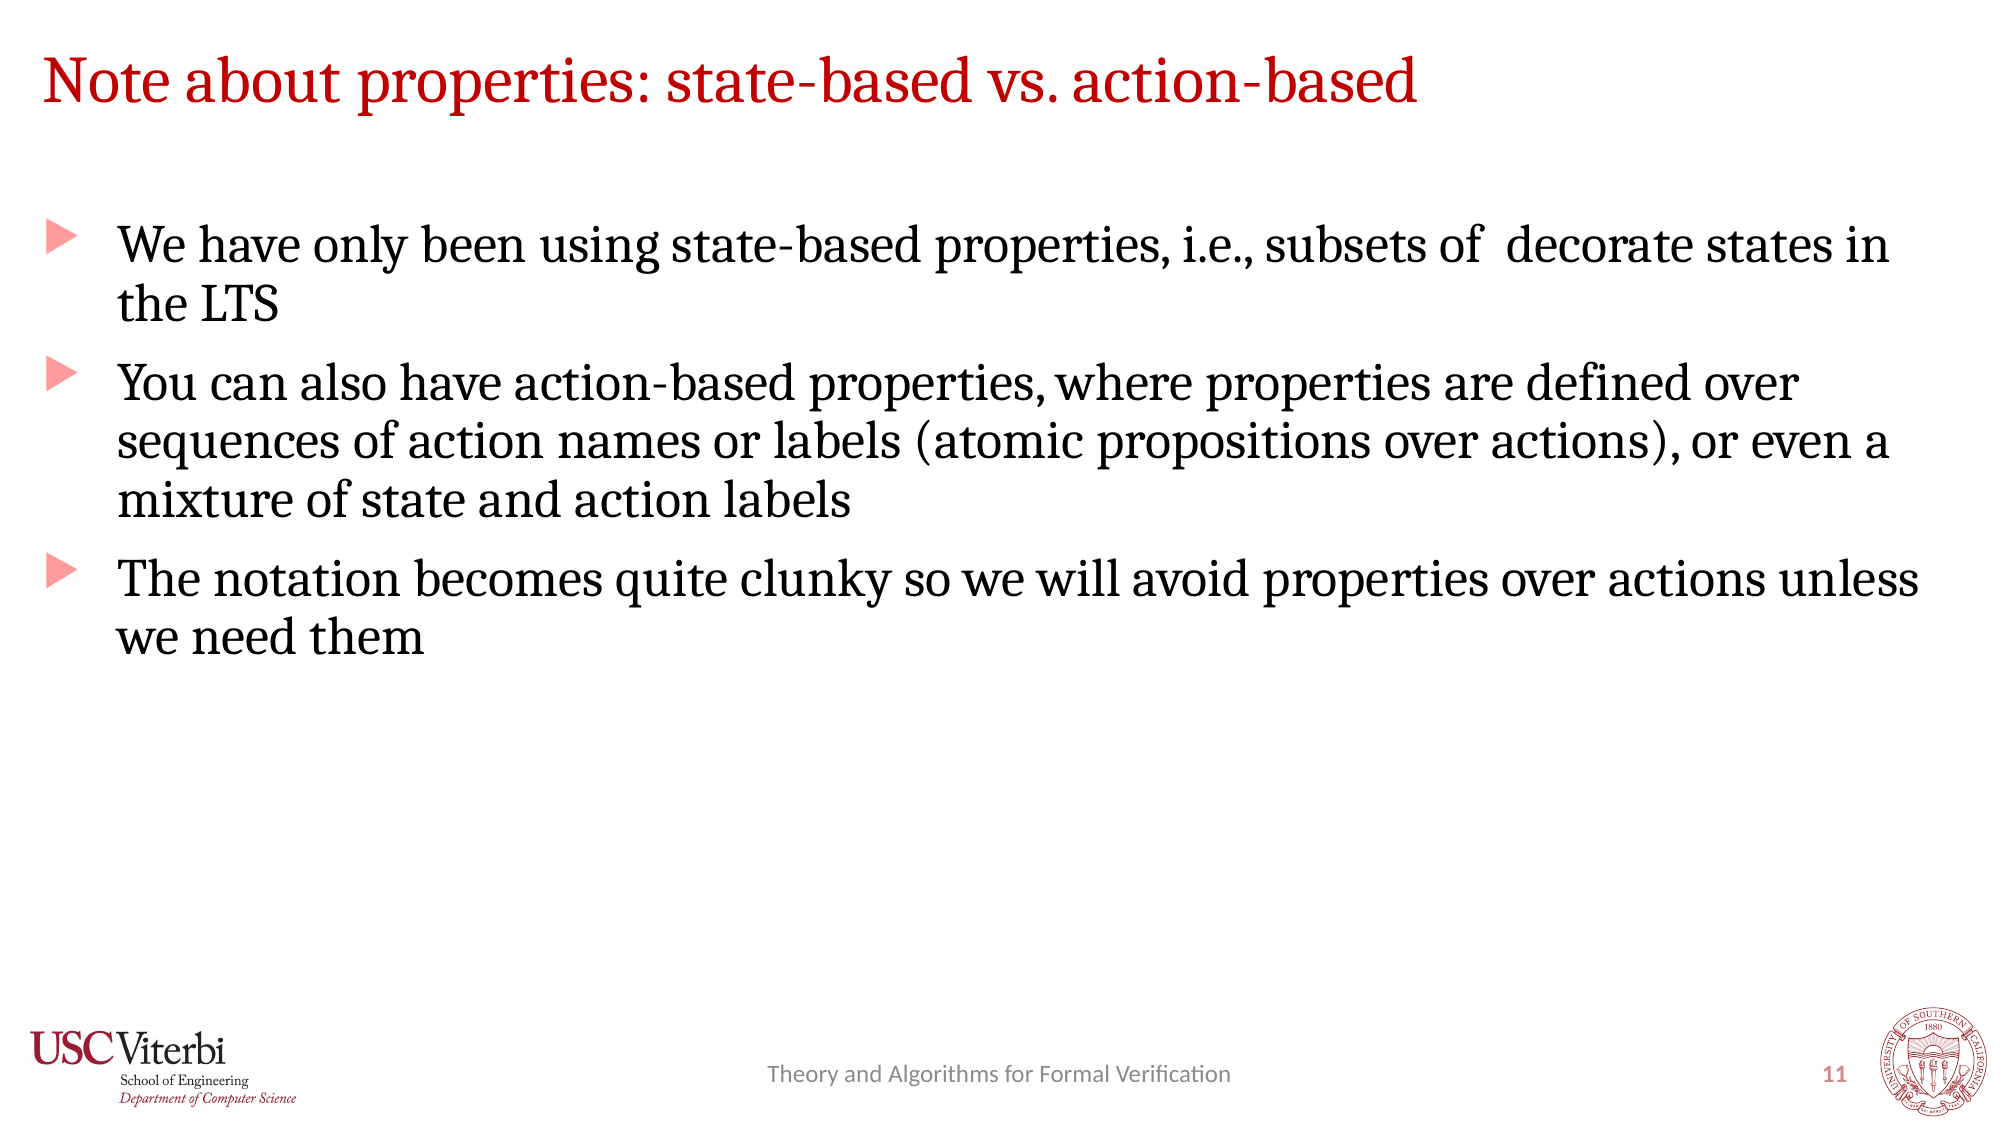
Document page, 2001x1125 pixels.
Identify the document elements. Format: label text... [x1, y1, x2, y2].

slide_number 11 [1684, 1042, 1863, 1103]
footer Theory and Algorithms for Formal Verification [662, 1042, 1338, 1103]
picture [1879, 1002, 1988, 1119]
picture [12, 1014, 316, 1119]
title Note about properties: state-based vs. action-based [27, 12, 1947, 150]
